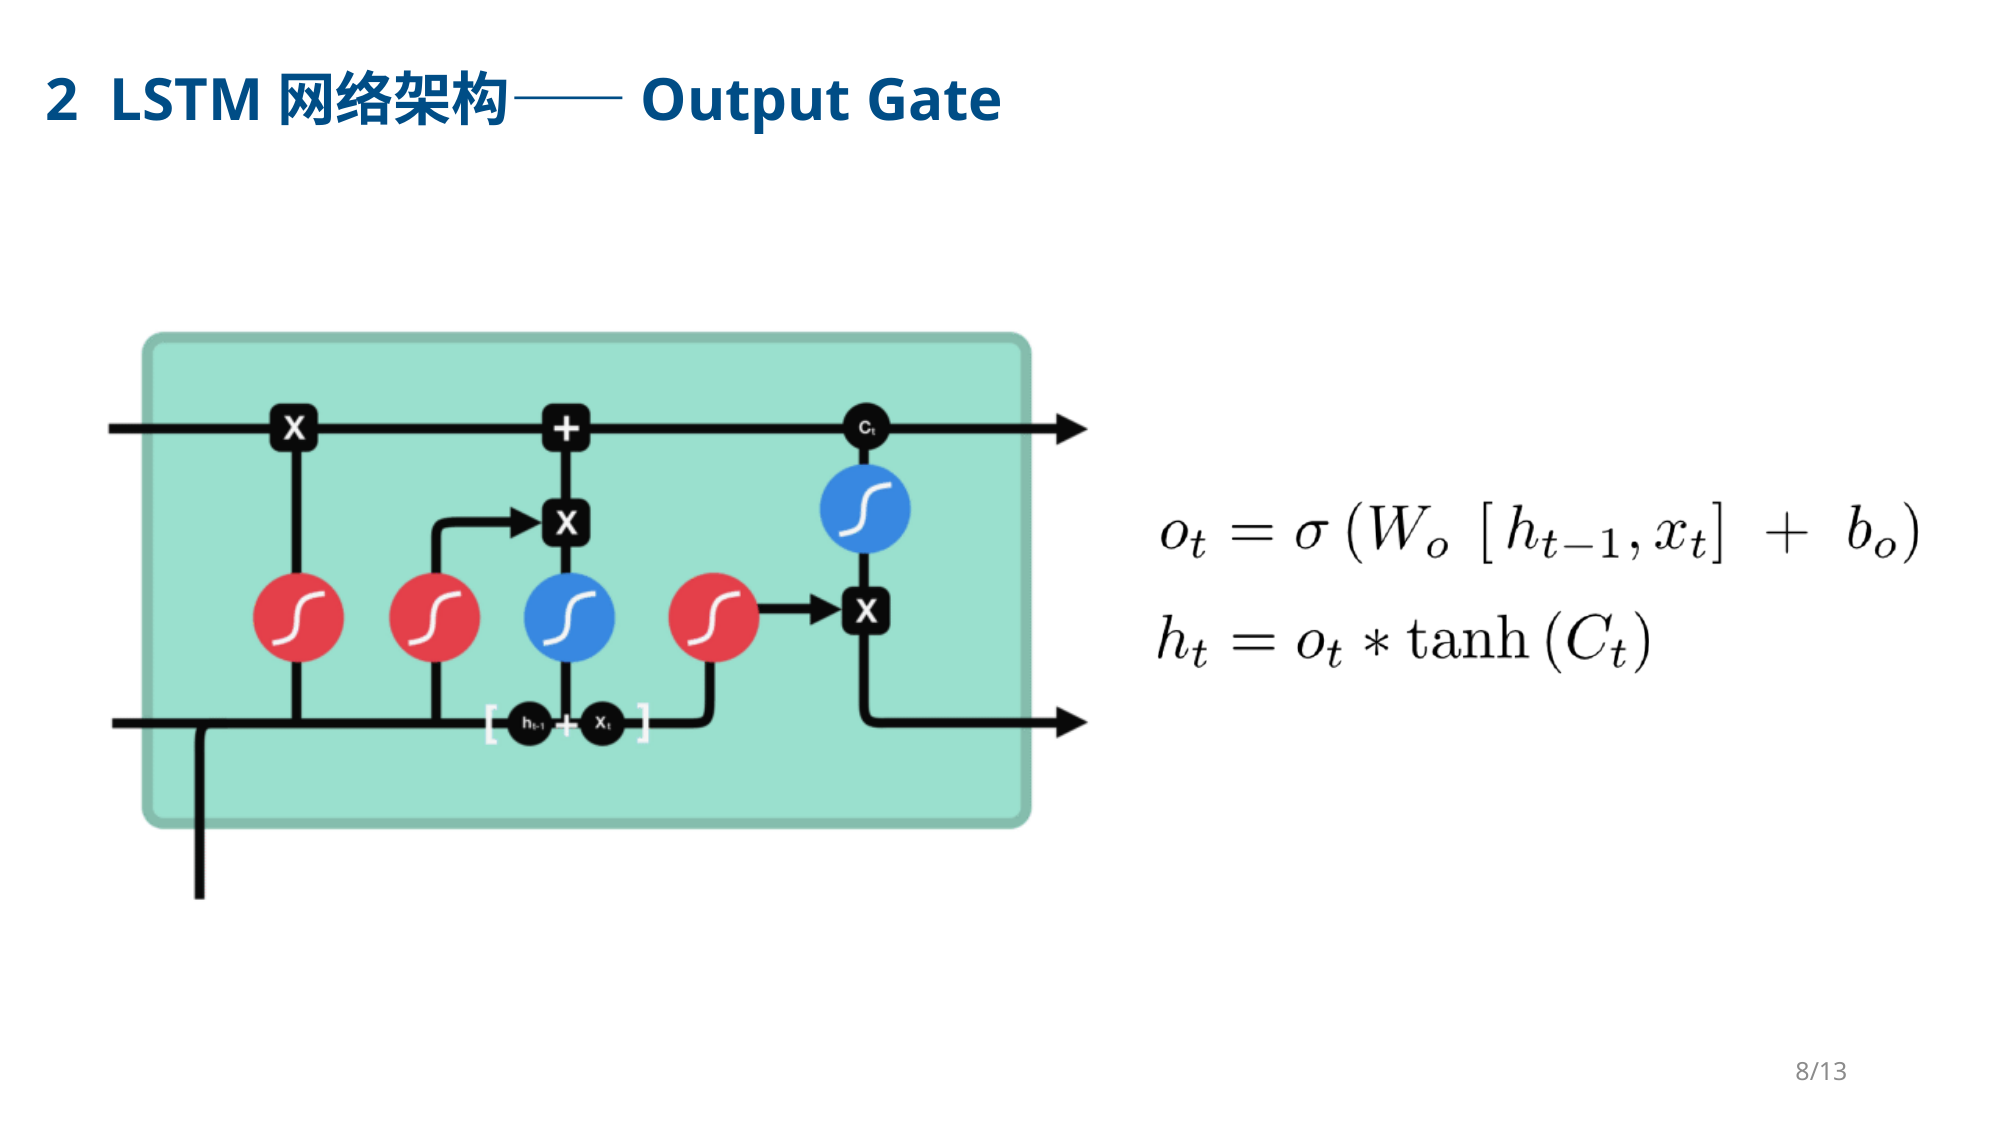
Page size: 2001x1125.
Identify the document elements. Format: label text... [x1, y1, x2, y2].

slide_number 8/13 [1412, 1042, 1863, 1103]
picture [0, 210, 1944, 914]
text_box 2 LSTM网络架构——Output Gate [29, 56, 1029, 138]
